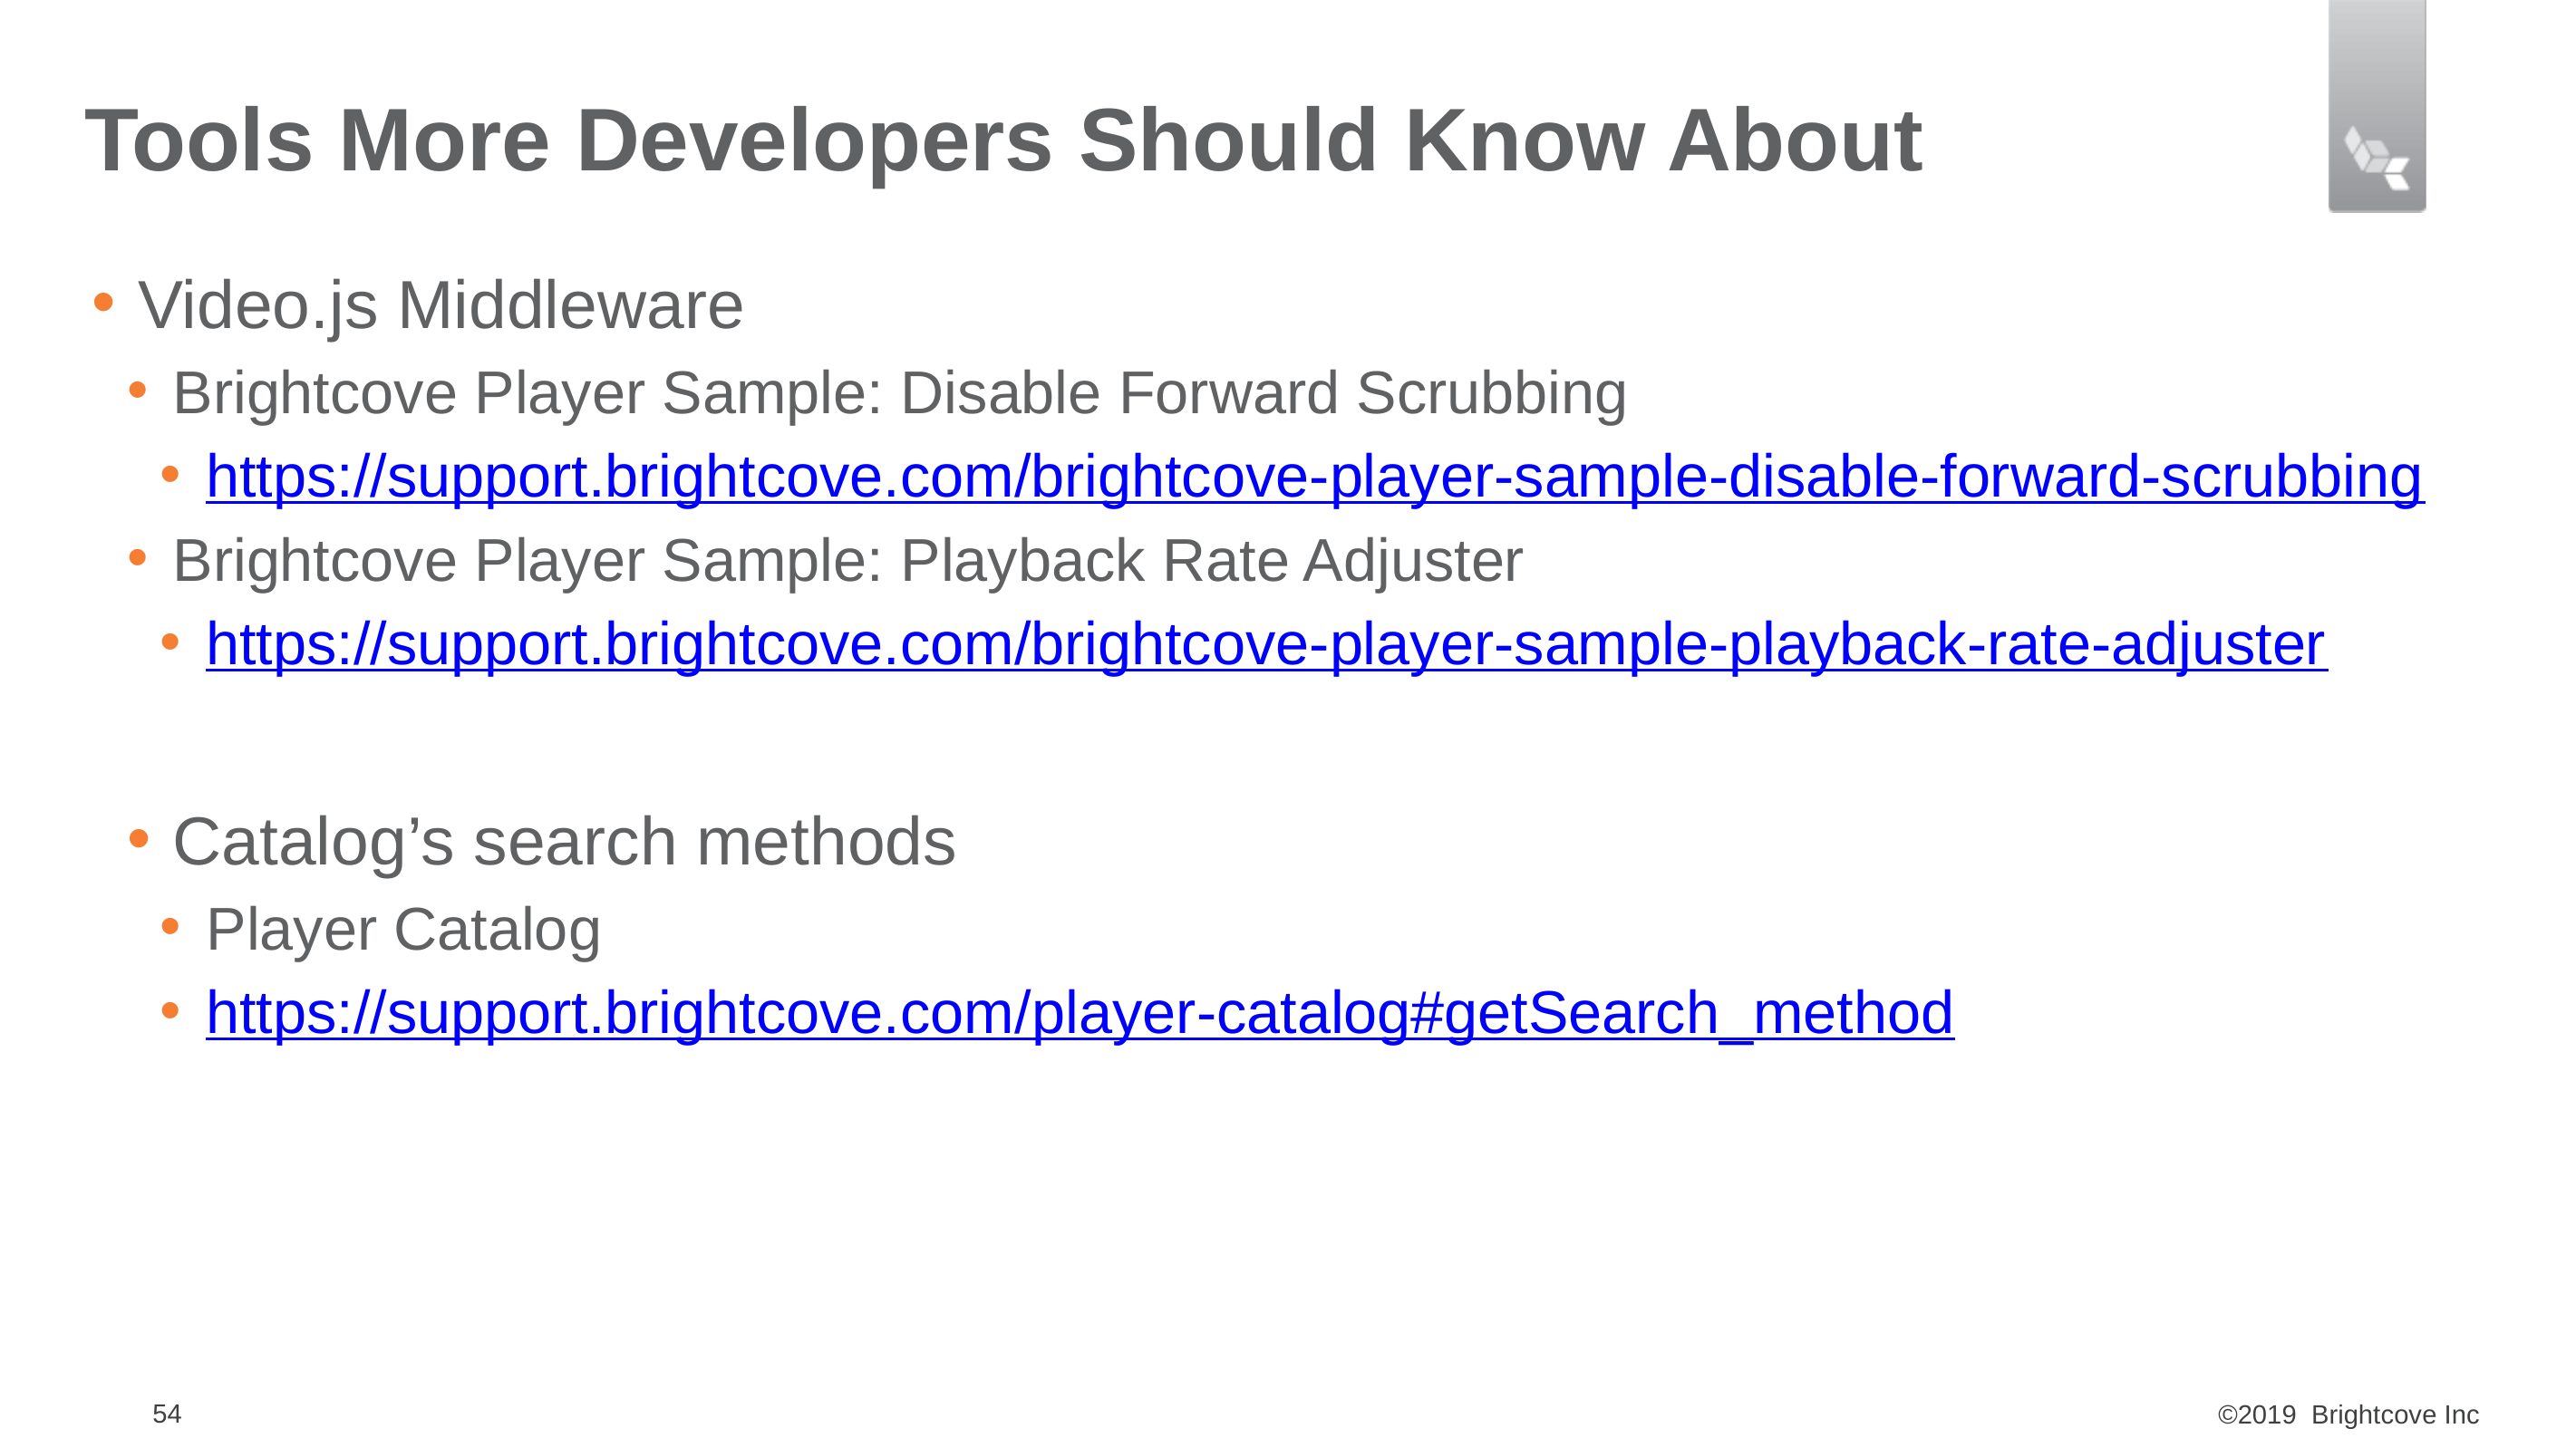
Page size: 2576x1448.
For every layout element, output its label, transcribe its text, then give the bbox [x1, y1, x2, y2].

slide_number 54 [143, 1390, 189, 1434]
list Video.js Middleware Brightcove Player Sample: Disable Forward Scrubbing https://support.brightcove.com/brightcove-player-sample-disable-forward-scrubbing Brightcove Player Sample: Playback Rate Adjuster https://support.brightcove.com/brightcove-player-sample-playback-rate-adjuster Catalog’s search methods Player Catalog https://support.brightcove.com/player-catalog#getSearch_method [80, 247, 2442, 1303]
title Tools More Developers Should Know About [72, 38, 2263, 233]
picture [2329, 0, 2428, 213]
